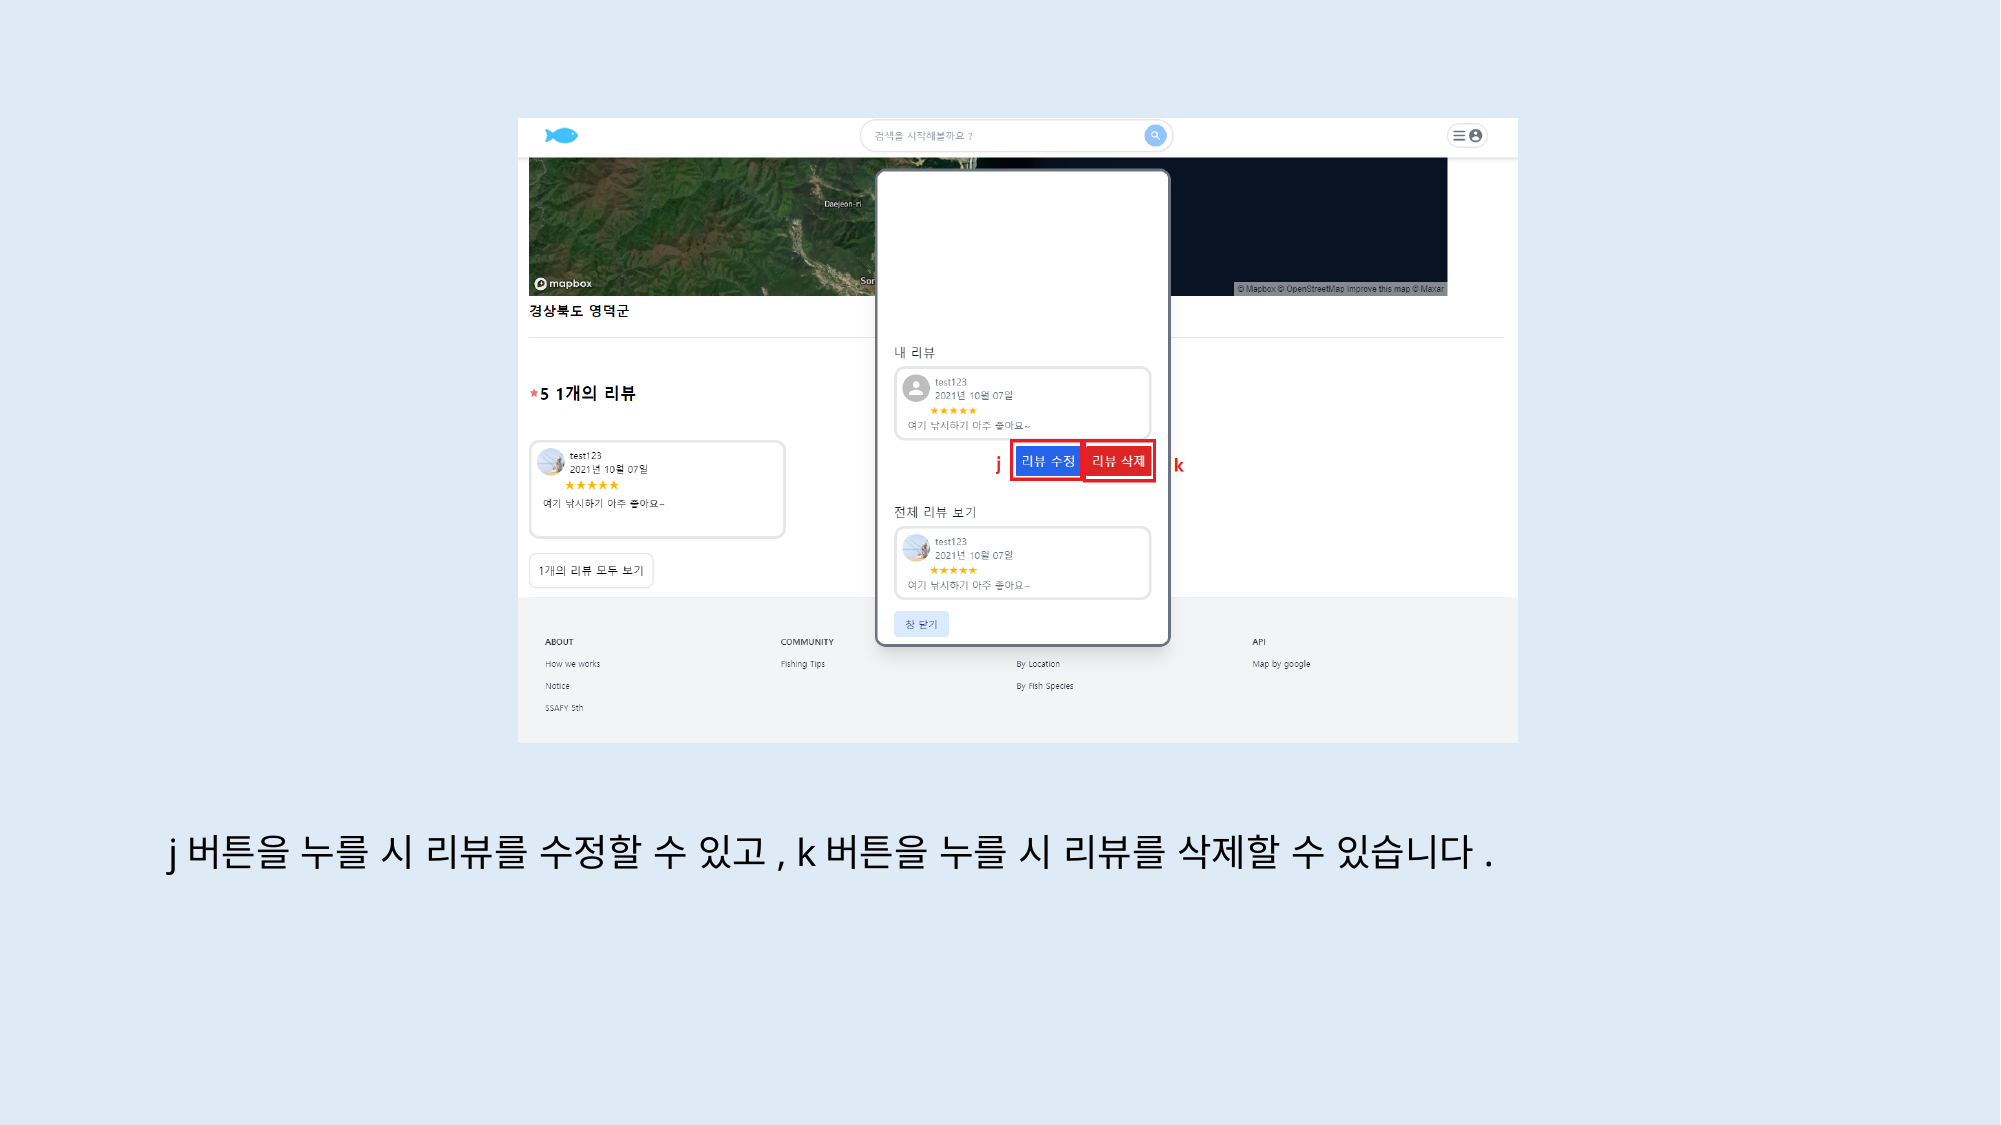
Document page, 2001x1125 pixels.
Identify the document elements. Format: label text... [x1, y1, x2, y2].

text_box j버튼을 누를 시 리뷰를 수정할 수 있고, k버튼을 누를 시 리뷰를 삭제할 수 있습니다. [153, 821, 1912, 926]
picture [518, 118, 1518, 743]
